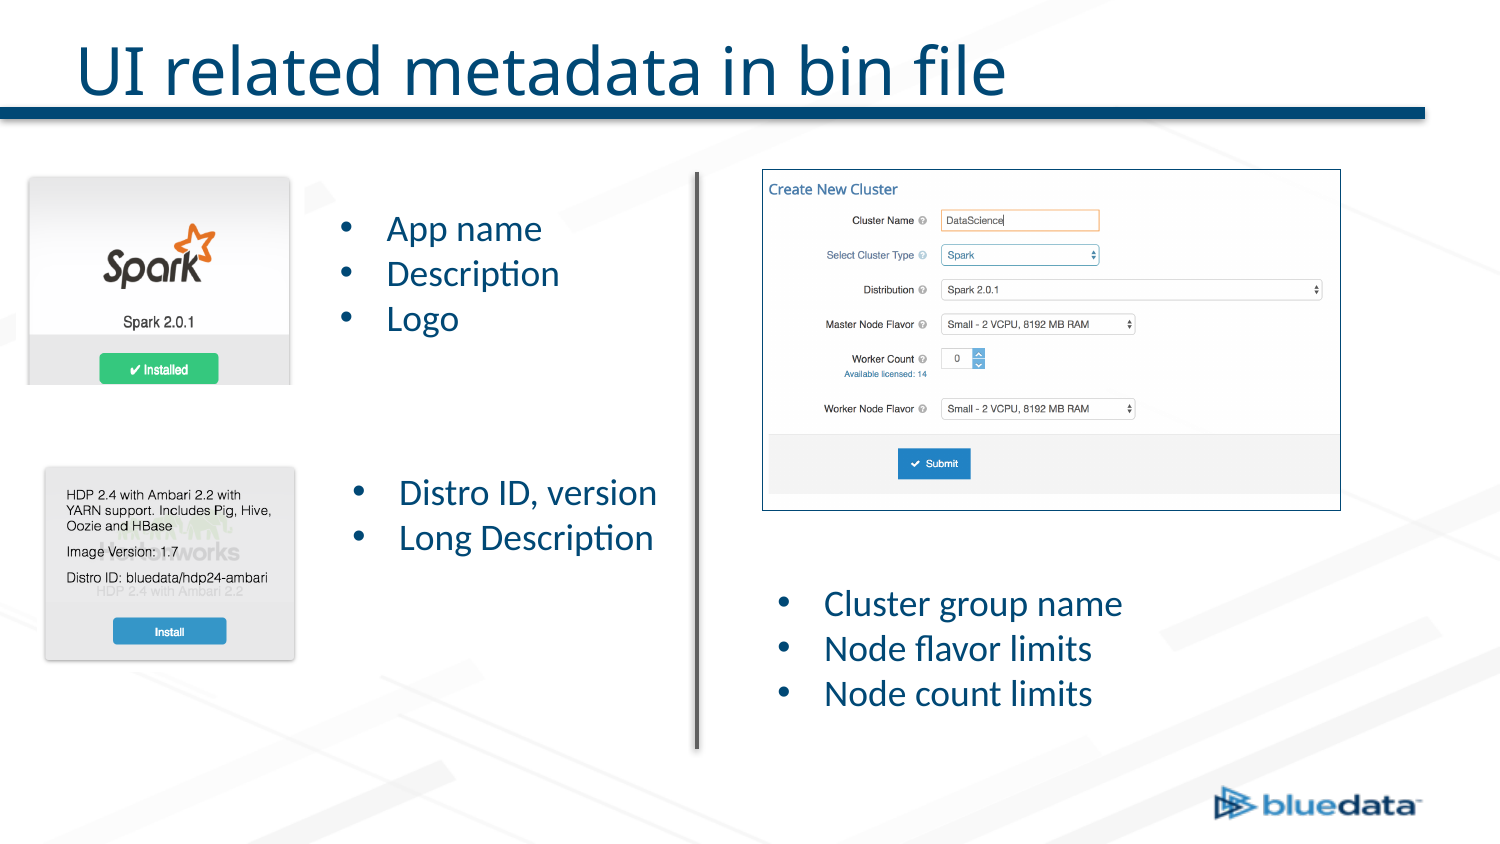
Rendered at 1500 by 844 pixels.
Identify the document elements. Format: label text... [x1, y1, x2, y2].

title UI related metadata in bin file [75, 29, 1425, 170]
text_box App name Description Logo [324, 196, 675, 347]
picture [0, 0, 1500, 844]
text_box Distro ID, version Long Description [337, 460, 689, 566]
text_box Cluster group name Node flavor limits Node count limits [762, 571, 1413, 722]
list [15, 169, 305, 385]
